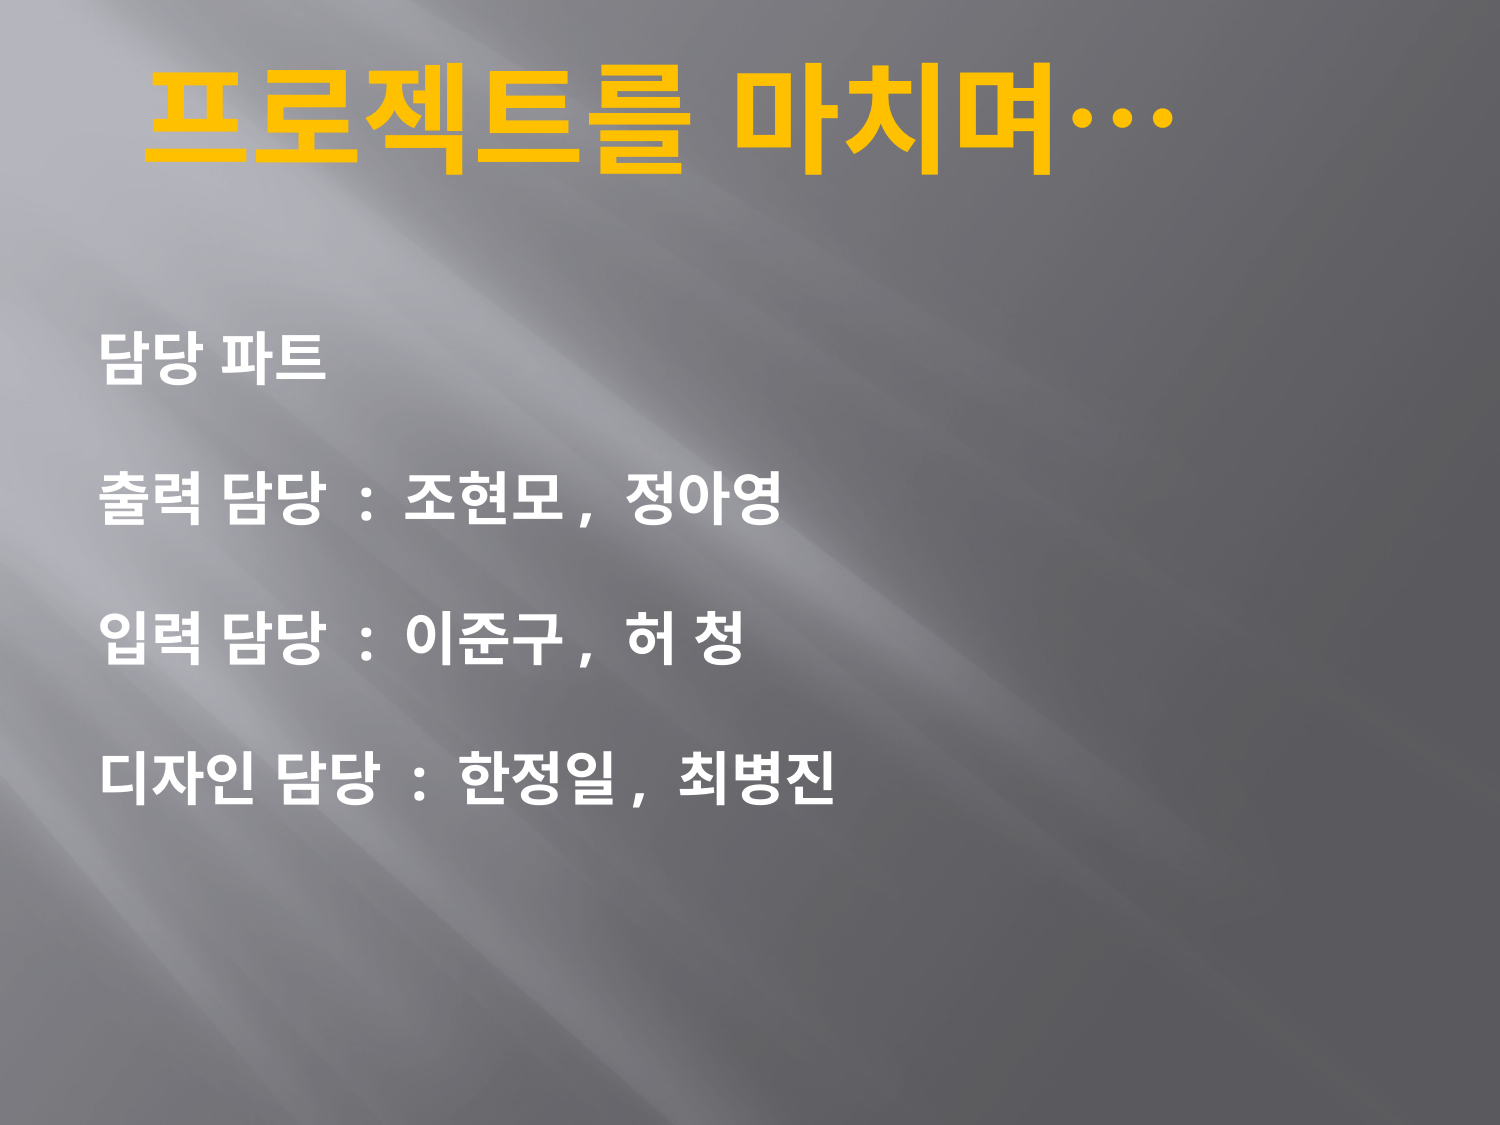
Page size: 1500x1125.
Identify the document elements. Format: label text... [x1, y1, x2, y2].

text_box 담당 파트 출력 담당 : 조현모, 정아영 입력 담당 : 이준구, 허 청 디자인 담당 : 한정일, 최병진 [82, 314, 853, 820]
text_box 프로젝트를 마치며… [0, 42, 1294, 190]
